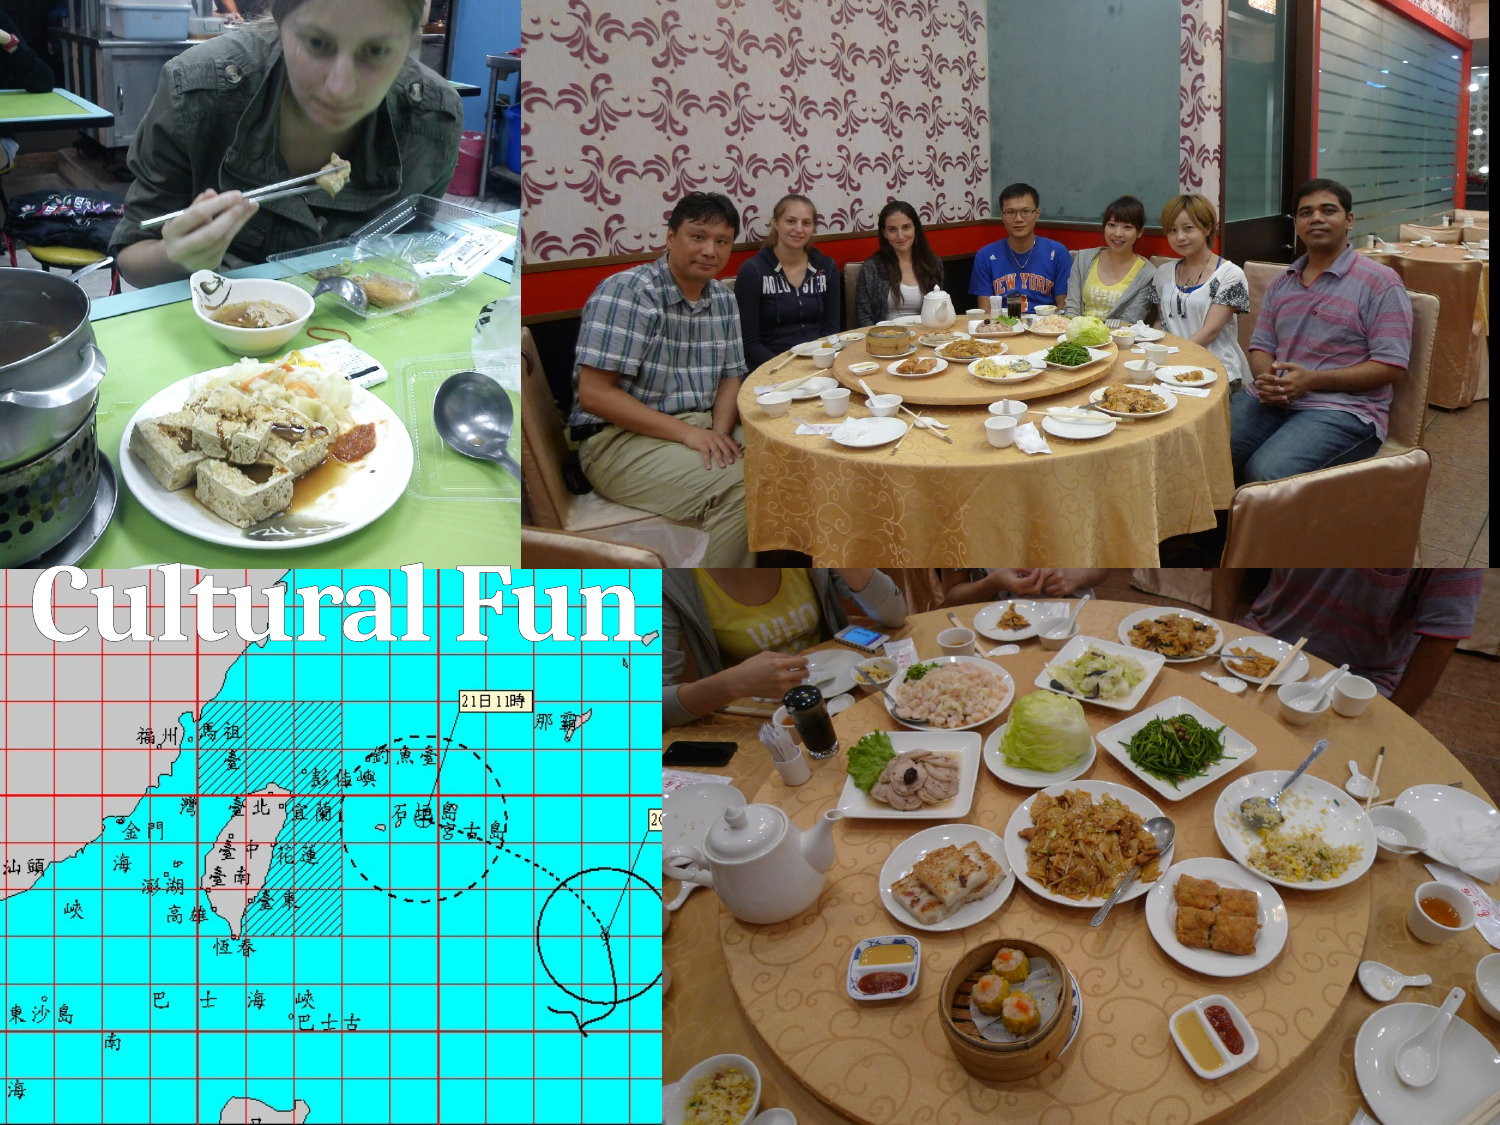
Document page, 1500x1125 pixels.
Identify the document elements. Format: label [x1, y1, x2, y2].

picture [0, 0, 1500, 1125]
list [531, 0, 1489, 570]
